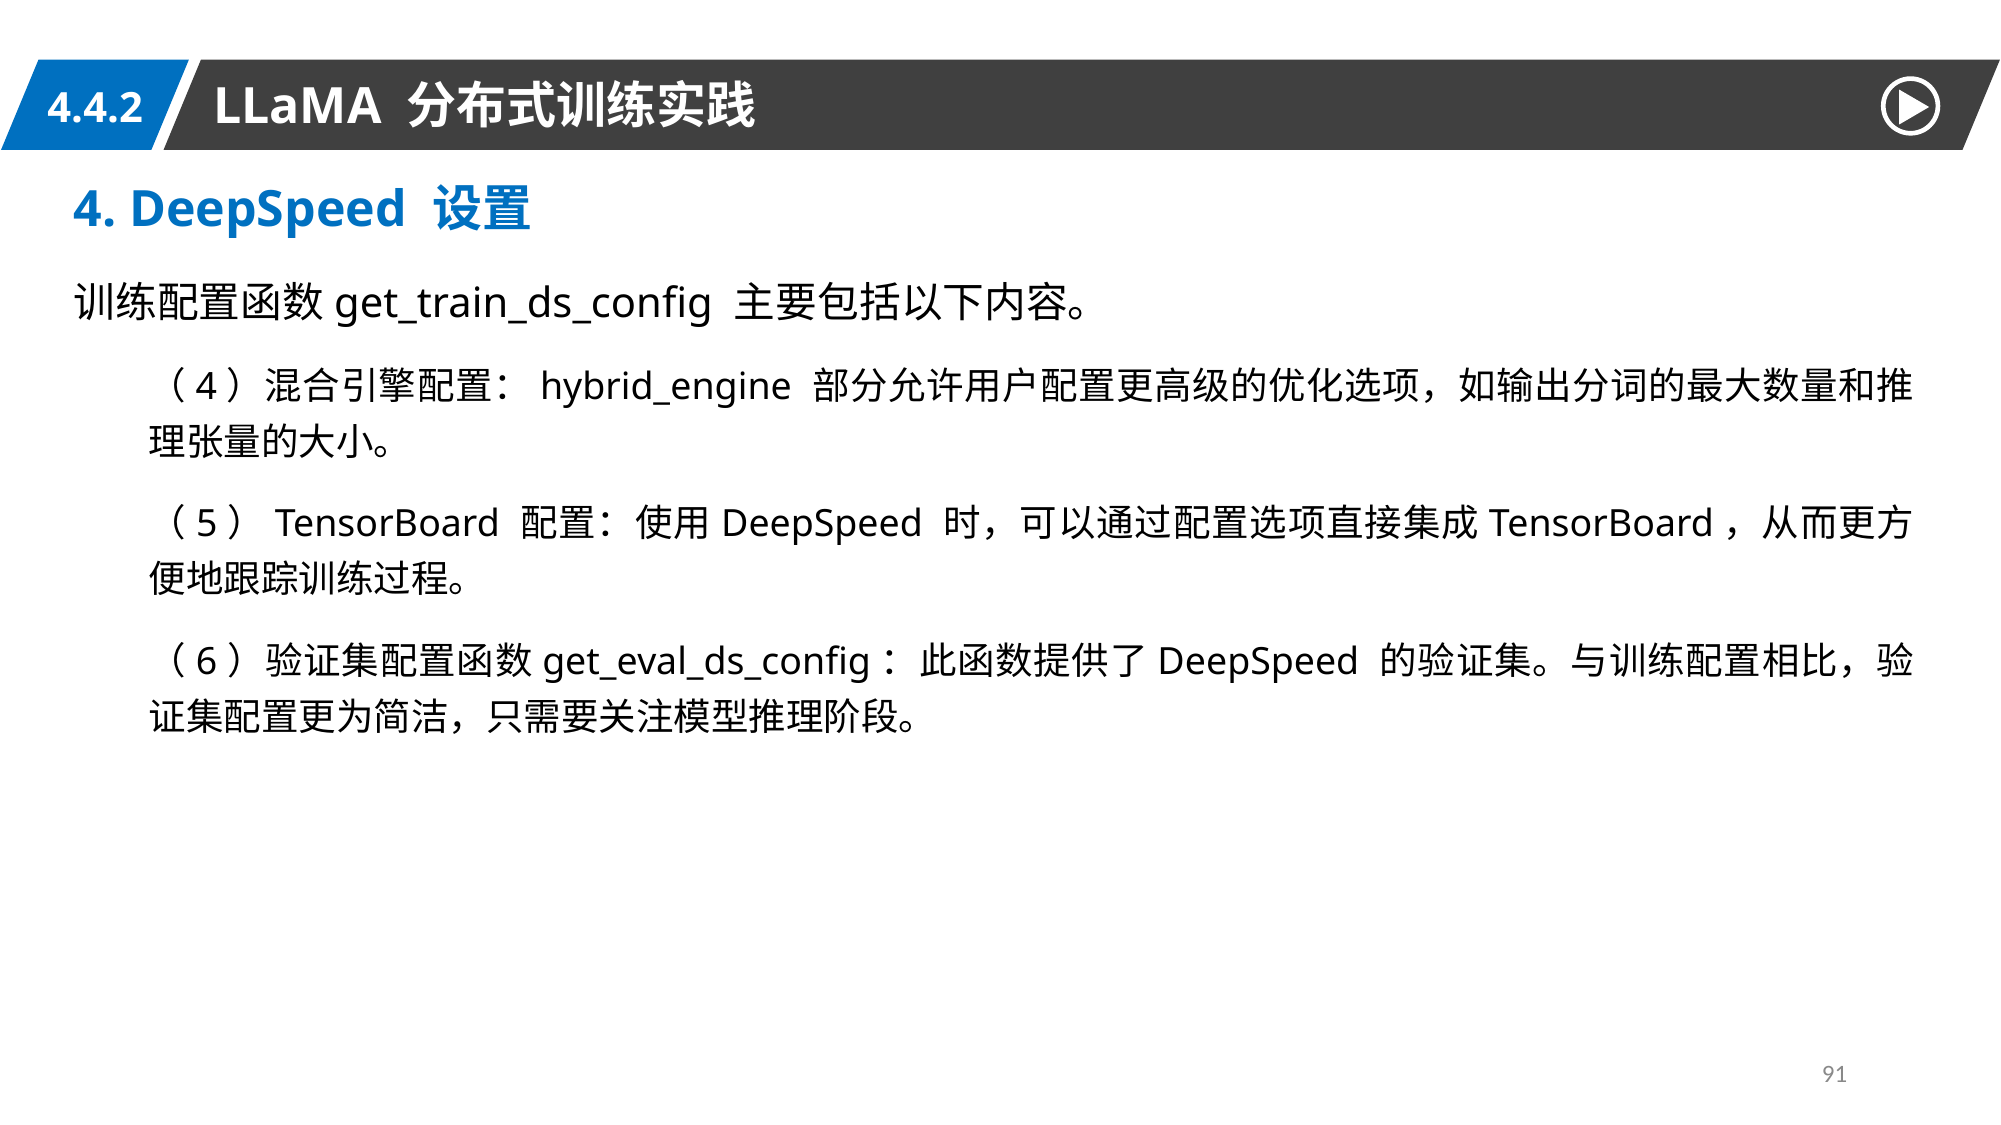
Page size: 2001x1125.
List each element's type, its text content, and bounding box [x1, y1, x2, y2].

text_box 训练配置函数get_train_ds_config 主要包括以下内容。 （4）混合引擎配置：hybrid_engine 部分允许用户配置更高级的优化选项，如输出分词的最大数量和推理张量的大小。 （5）TensorBoard 配置：使用DeepSpeed 时，可以通过配置选项直接集成TensorBoard，从而更方便地跟踪训练过程。 （6）验证集配置函数get_eval_ds_config：此函数提供了DeepSpeed 的验证集。与训练配置相比，验证集配置更为简洁，只需要关注模型推理阶段。 [58, 255, 1930, 746]
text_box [1883, 78, 1939, 134]
text_box [32, 59, 189, 120]
text_box LLaMA 分布式训练实践 [198, 66, 772, 142]
text_box 4. DeepSpeed 设置 [58, 168, 1059, 244]
slide_number 91 [1412, 1042, 1863, 1103]
text_box [163, 59, 2000, 150]
text_box [1, 89, 157, 150]
text_box 4.4.2 [26, 73, 164, 138]
